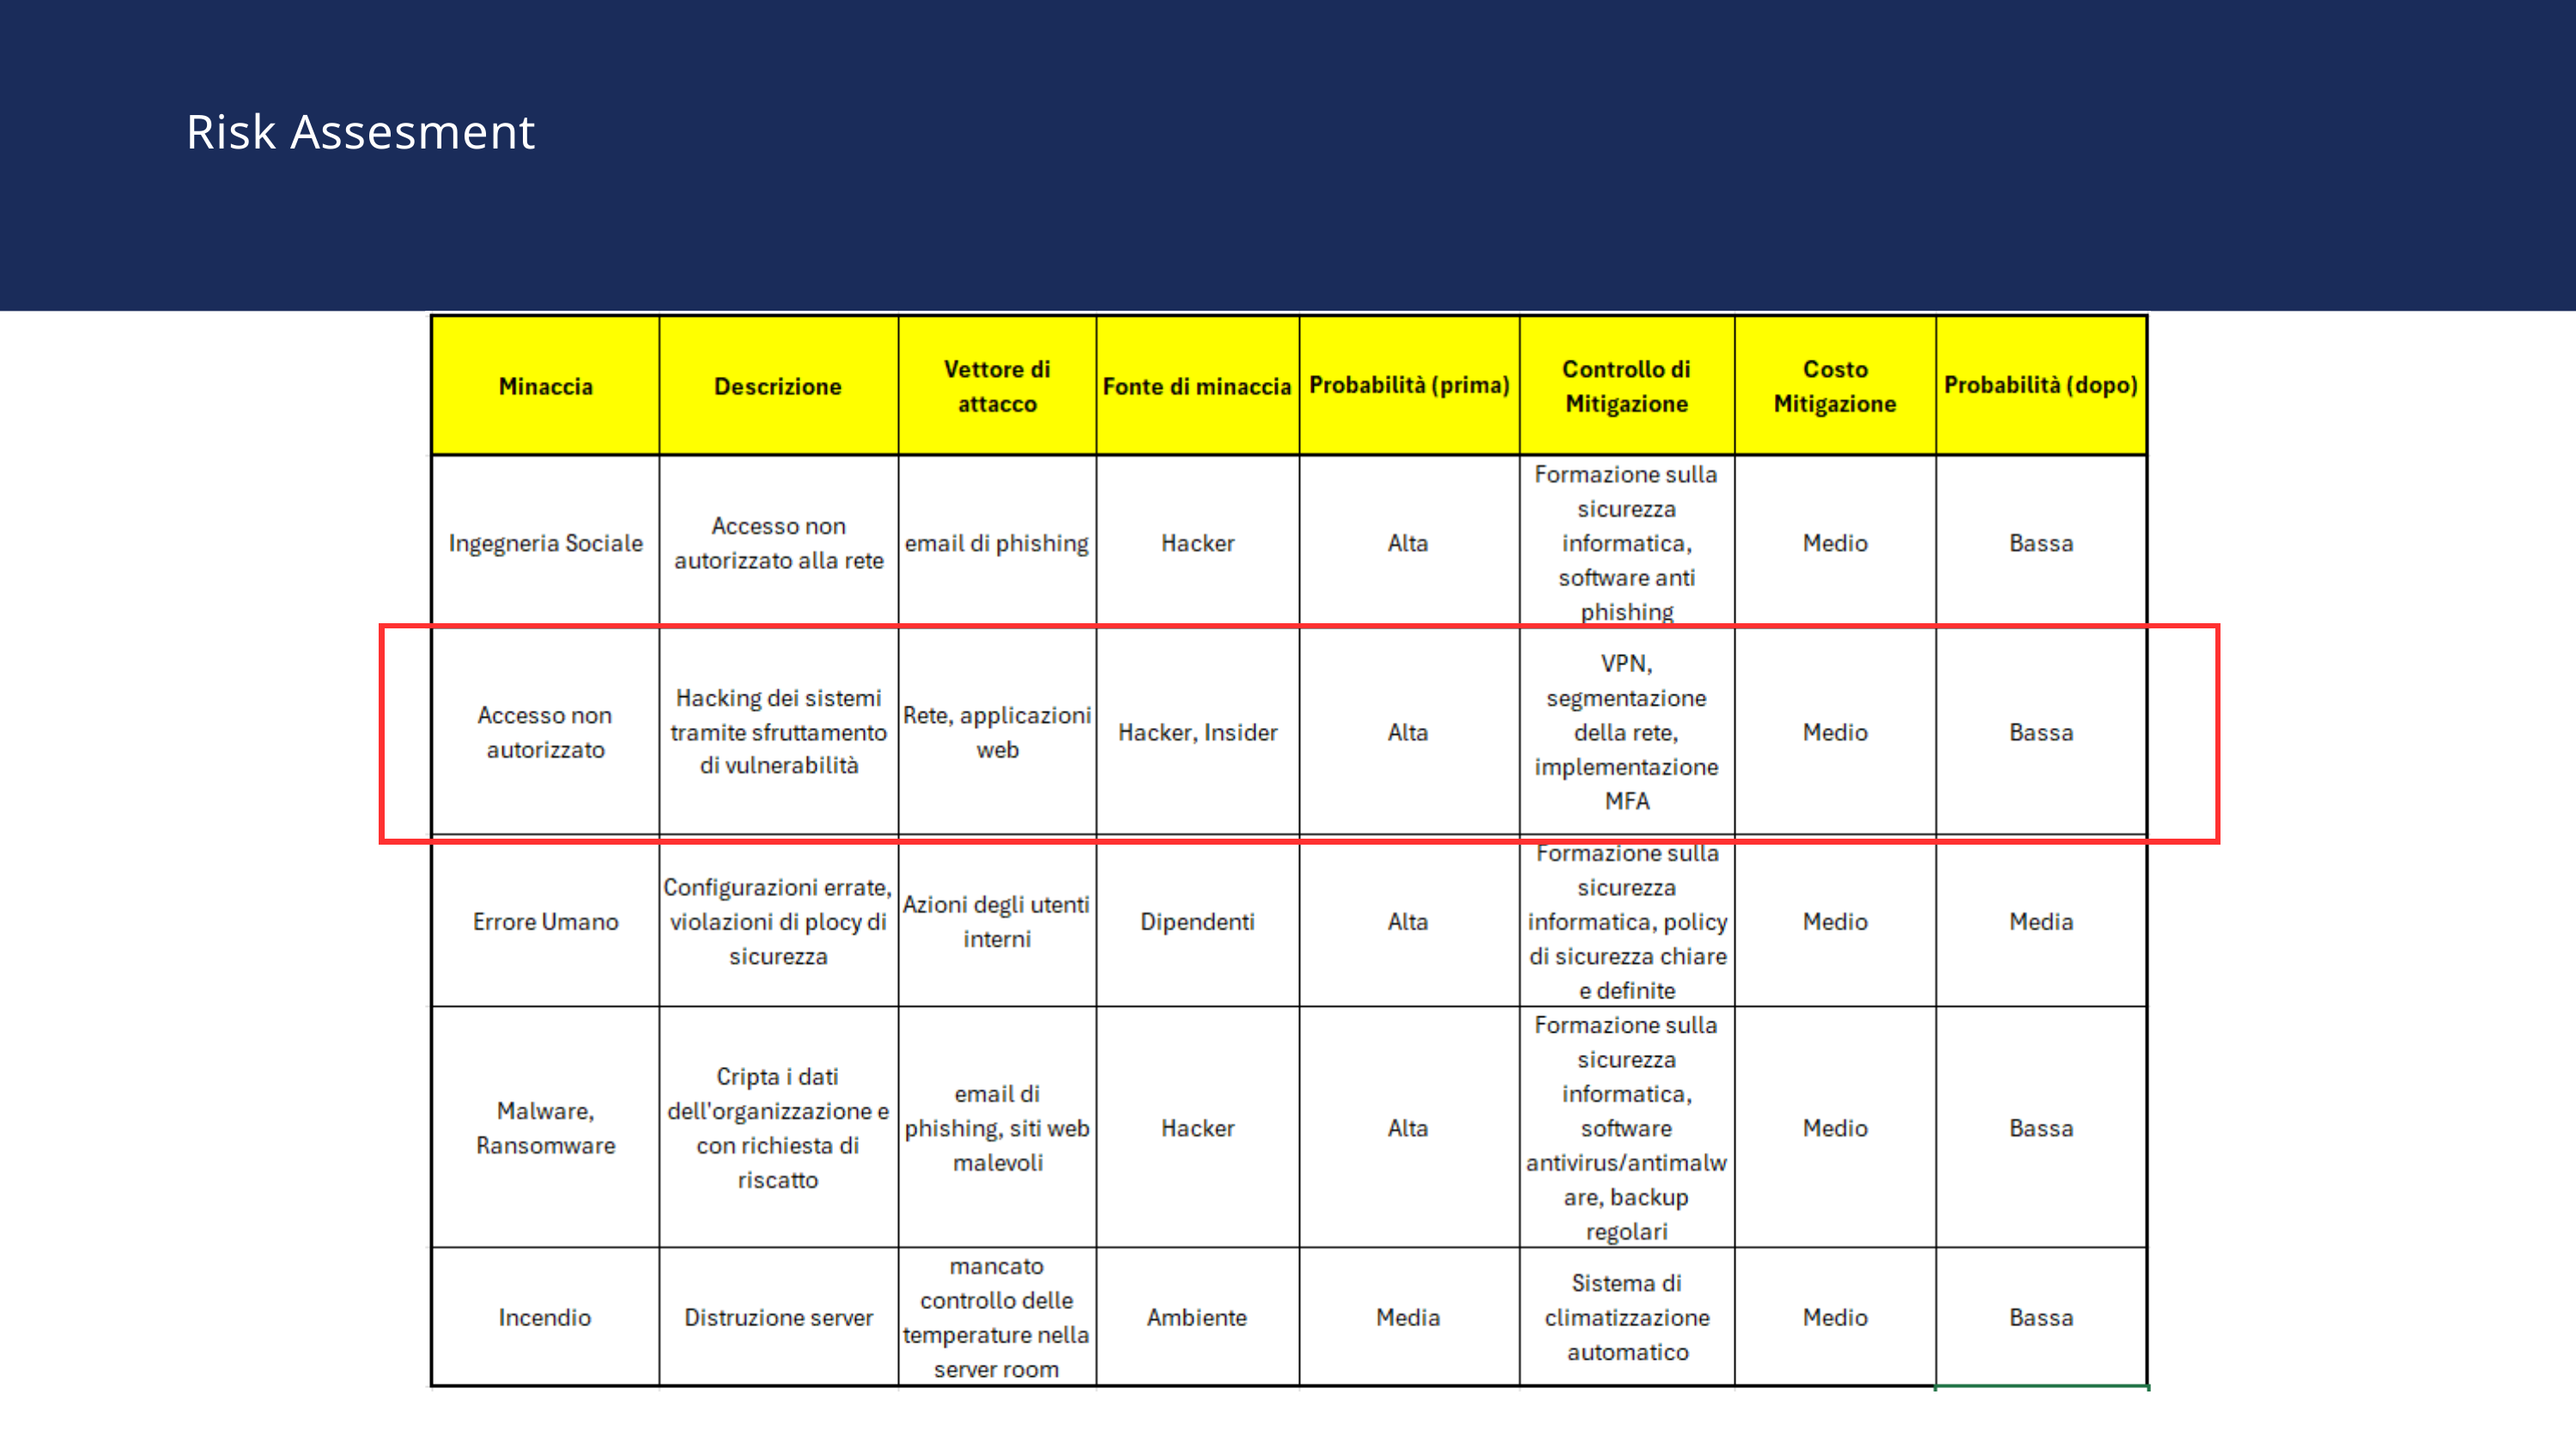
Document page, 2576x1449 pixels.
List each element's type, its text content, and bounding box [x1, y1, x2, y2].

text_box [425, 311, 2151, 623]
text_box Risk Assesment [185, 92, 1316, 159]
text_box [381, 625, 2219, 842]
text_box [0, 0, 2576, 312]
text_box [425, 851, 2151, 1391]
